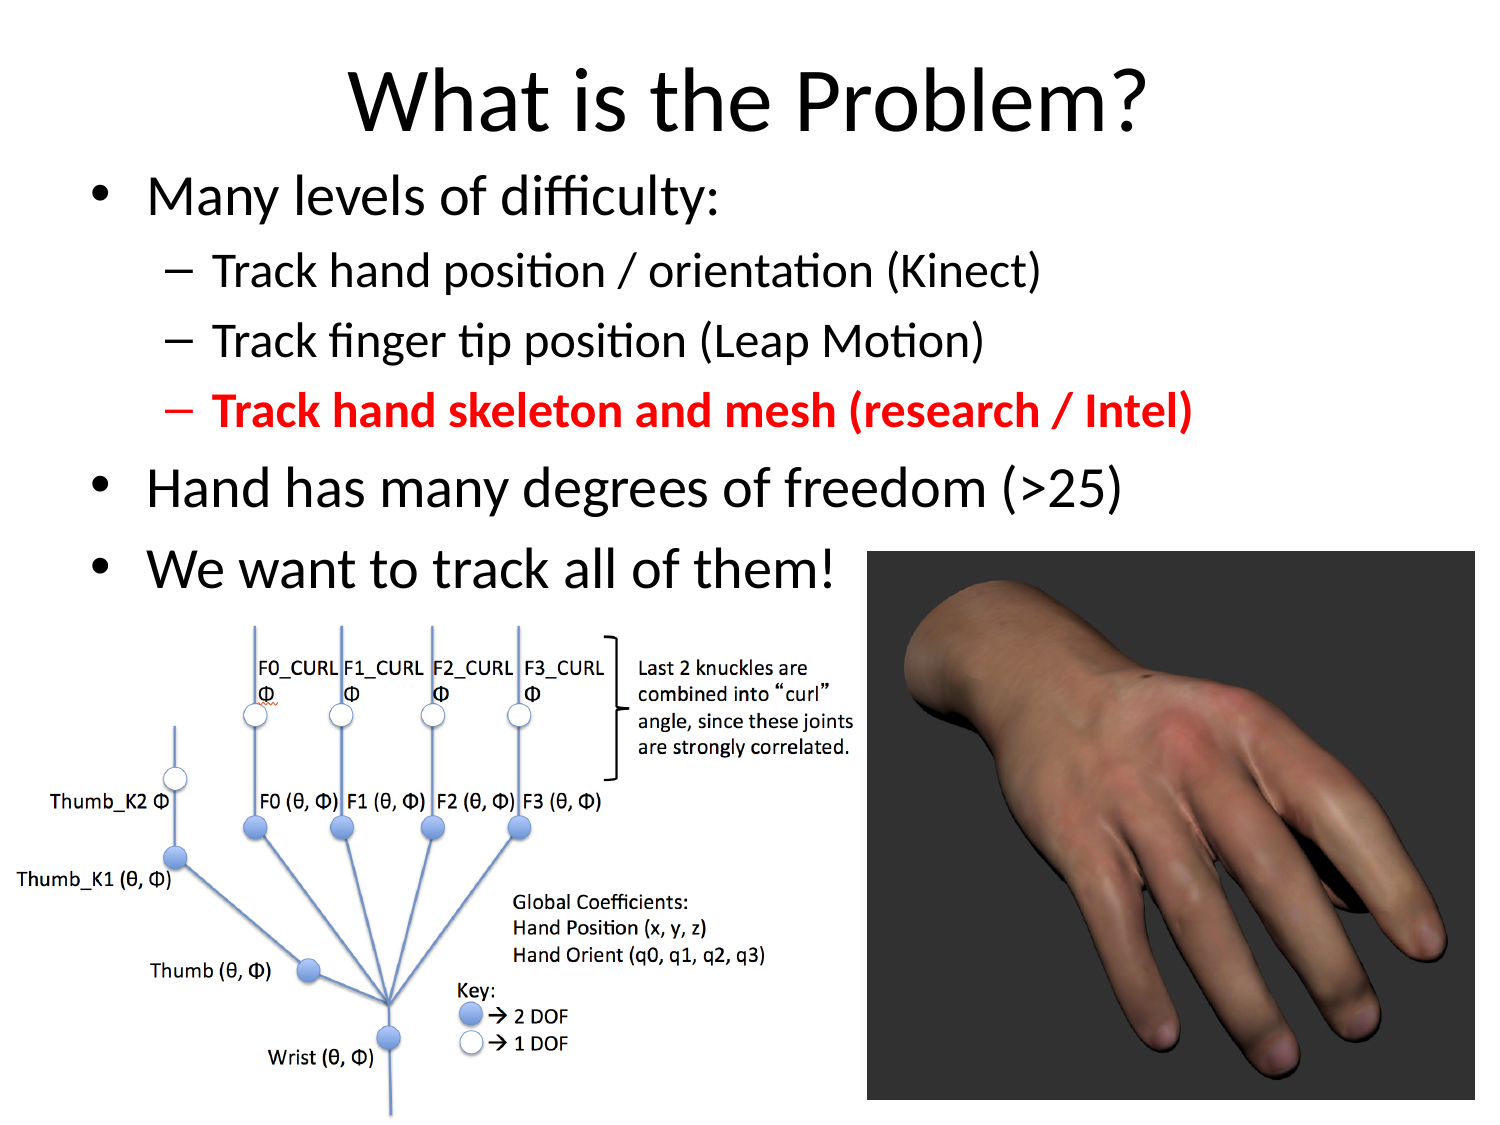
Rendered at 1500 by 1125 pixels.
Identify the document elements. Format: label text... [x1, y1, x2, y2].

title What is the Problem? [75, 24, 1425, 149]
picture [867, 550, 1476, 1101]
picture [5, 612, 863, 1125]
list Many levels of difficulty: Track hand position / orientation (Kinect) Track finger tip position (Leap Motion) Track hand skeleton and mesh (research / Intel) Hand has many degrees of freedom (>25) We want to track all of them! [75, 149, 1425, 610]
